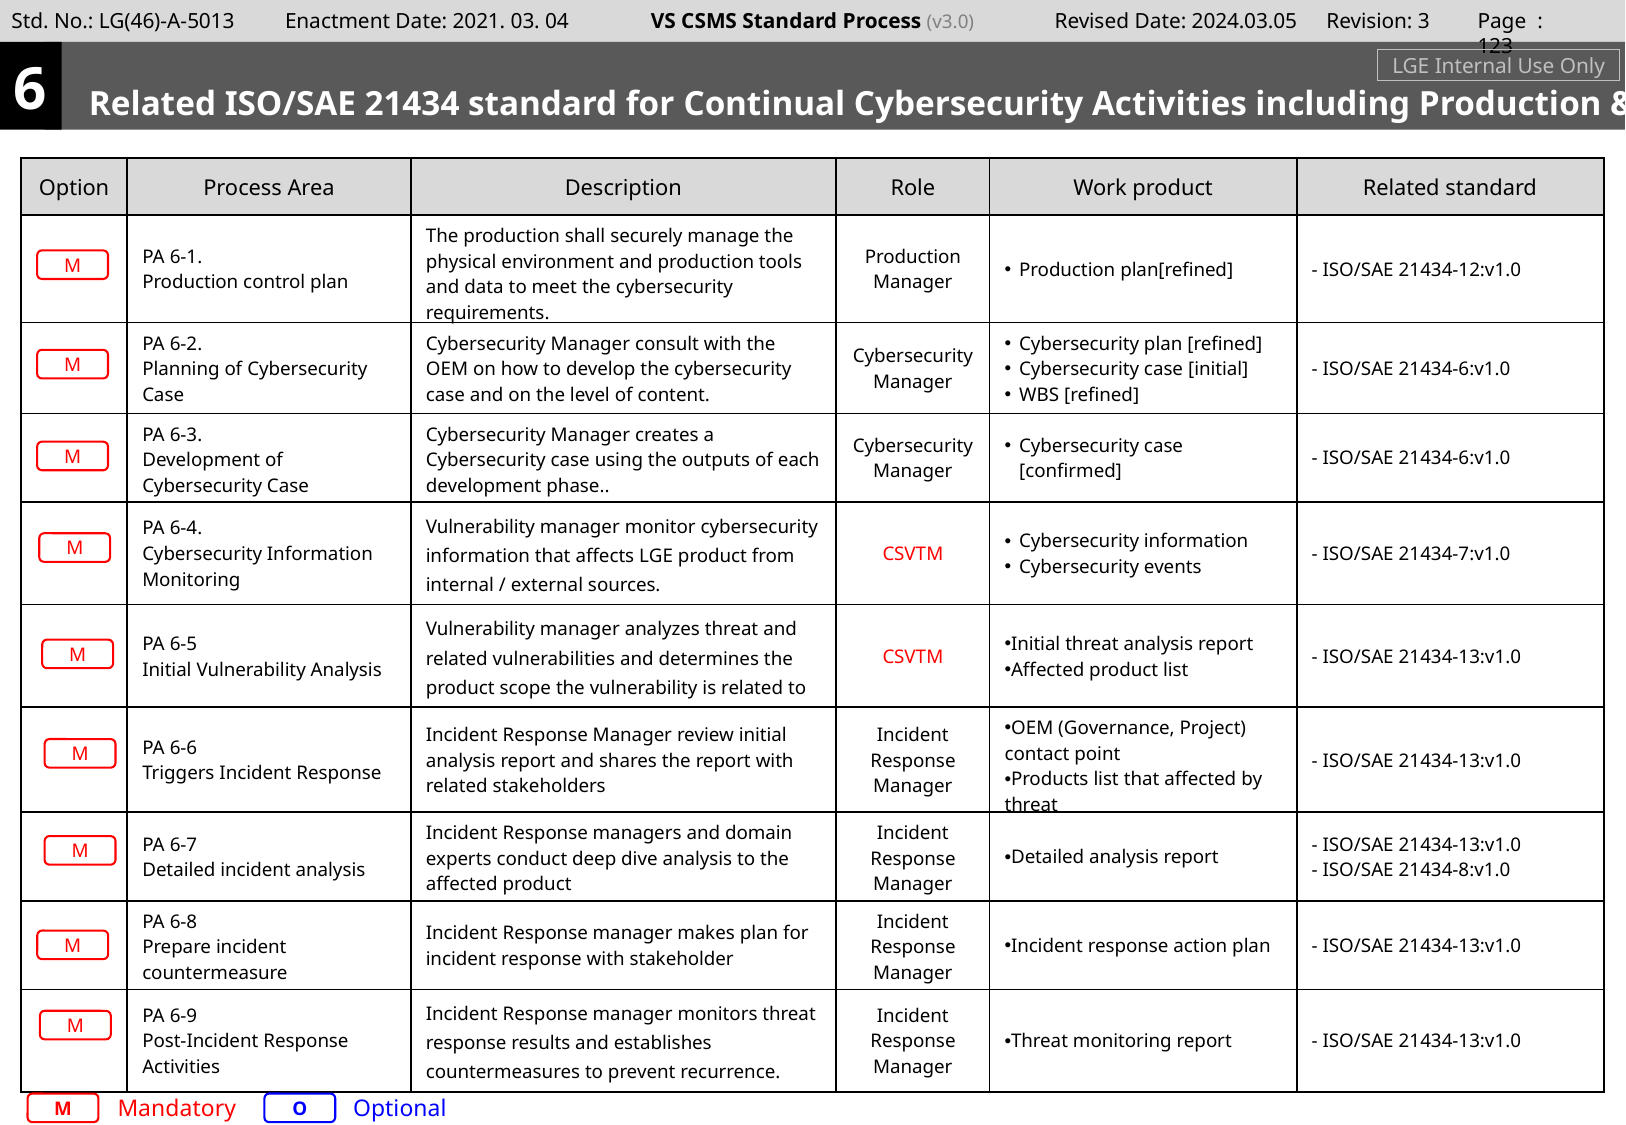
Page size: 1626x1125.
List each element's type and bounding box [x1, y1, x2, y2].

table_cell [412, 323, 835, 413]
table_cell [990, 216, 1296, 322]
text_box [25, 1091, 101, 1125]
table_cell [990, 902, 1296, 989]
table_header [412, 159, 835, 214]
table_cell [990, 813, 1296, 900]
table_cell [22, 414, 126, 501]
table_cell [412, 414, 835, 501]
table_cell [22, 813, 126, 900]
table_header [990, 159, 1296, 214]
table_cell [1298, 605, 1603, 706]
table_cell [412, 216, 835, 322]
table_cell [128, 323, 410, 413]
table_cell [128, 990, 410, 1091]
table_cell [837, 323, 989, 413]
table_cell [412, 902, 835, 989]
table_header [22, 159, 126, 214]
table_cell [1298, 902, 1603, 989]
table_cell [837, 708, 989, 811]
table_cell [128, 813, 410, 900]
table_cell [1298, 990, 1603, 1091]
text_box [40, 637, 116, 671]
table_cell [837, 414, 989, 501]
table_cell [412, 503, 835, 604]
table_cell [412, 813, 835, 900]
table_cell [22, 902, 126, 989]
table_cell [837, 605, 989, 706]
table_cell [22, 605, 126, 706]
text_box [37, 531, 113, 564]
table_cell [990, 605, 1296, 706]
table_cell [412, 708, 835, 811]
table_cell [990, 503, 1296, 604]
text_box [34, 347, 111, 381]
table_cell [412, 605, 835, 706]
table_cell [837, 902, 989, 989]
table_cell [128, 605, 410, 706]
table_cell [1298, 813, 1603, 900]
table_cell [1298, 708, 1603, 811]
table_cell [990, 990, 1296, 1091]
table_cell [837, 216, 989, 322]
table_header [837, 159, 989, 214]
table_cell [1298, 216, 1603, 322]
table_cell [990, 323, 1296, 413]
table_cell [128, 414, 410, 501]
text_box [42, 833, 118, 867]
slide_number [1474, 7, 1587, 33]
text_box [35, 928, 111, 962]
table_cell [412, 990, 835, 1091]
text_box [0, 40, 1625, 132]
table_cell [22, 216, 126, 322]
table_header [1298, 159, 1603, 214]
text_box [262, 1086, 462, 1125]
table_cell [128, 902, 410, 989]
table_cell [22, 708, 126, 811]
table_cell [837, 503, 989, 604]
table_cell [837, 990, 989, 1091]
table_cell [22, 503, 126, 604]
table_cell [128, 503, 410, 604]
text_box [42, 736, 118, 770]
table_cell [22, 323, 126, 413]
table_cell [22, 990, 126, 1091]
table_cell [990, 708, 1296, 811]
table_cell [128, 216, 410, 322]
table_cell [1298, 323, 1603, 413]
table_cell [990, 414, 1296, 501]
table_cell [1298, 503, 1603, 604]
table_header [128, 159, 410, 214]
text_box [34, 439, 111, 473]
text_box [102, 1086, 251, 1125]
text_box [34, 248, 111, 282]
text_box [37, 1008, 113, 1042]
table_cell [837, 813, 989, 900]
table_cell [128, 708, 410, 811]
table_cell [1298, 414, 1603, 501]
